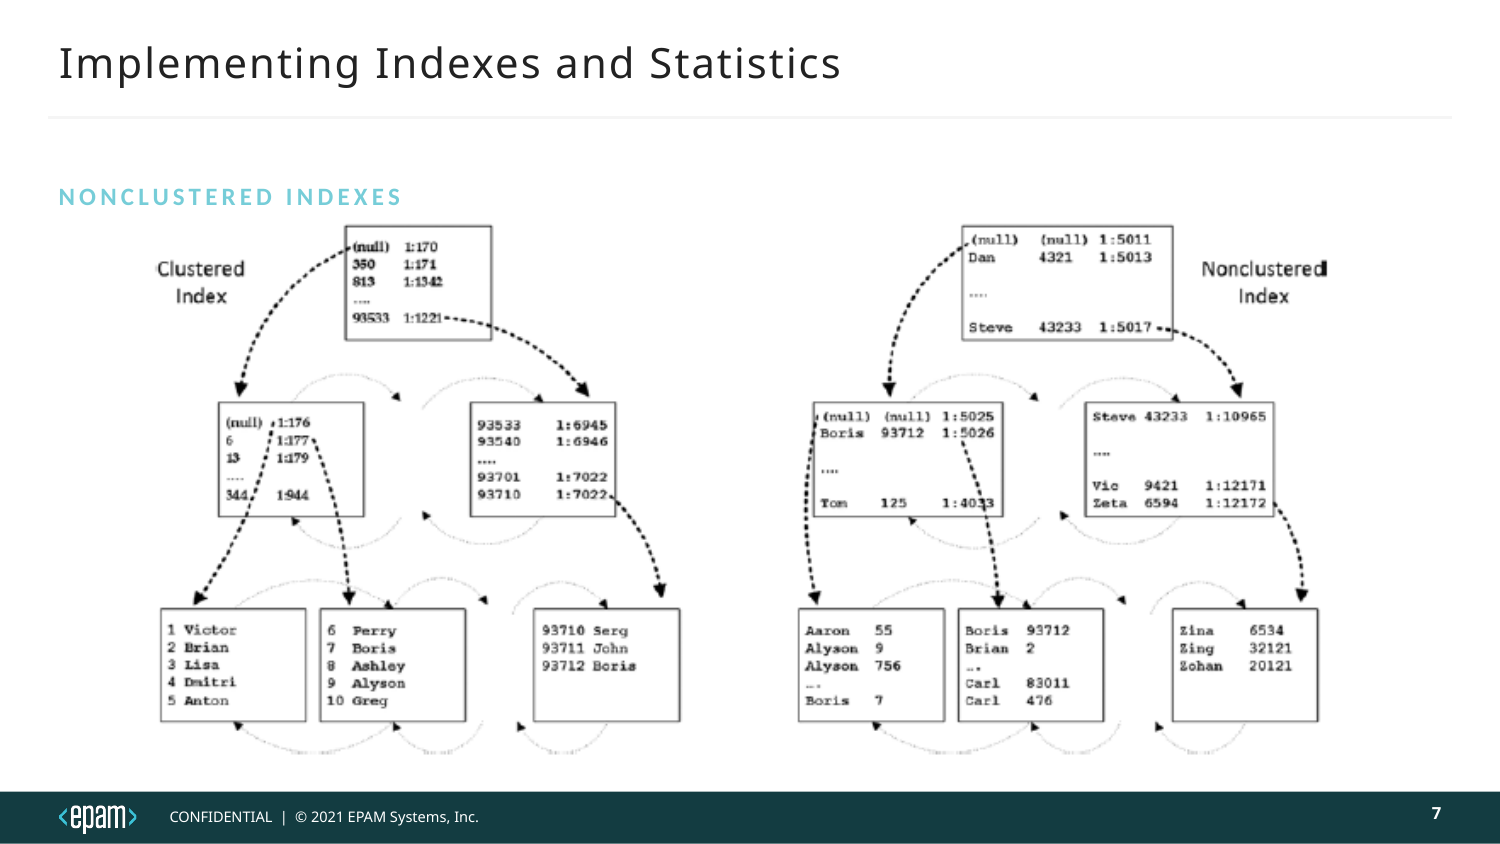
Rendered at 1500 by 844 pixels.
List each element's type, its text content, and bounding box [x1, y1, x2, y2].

text_box [22, 218, 1296, 819]
slide_number 7 [1216, 791, 1442, 844]
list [134, 192, 1368, 777]
title Implementing Indexes and Statistics [59, 37, 1442, 87]
list Nonclustered Indexes [58, 177, 1442, 234]
